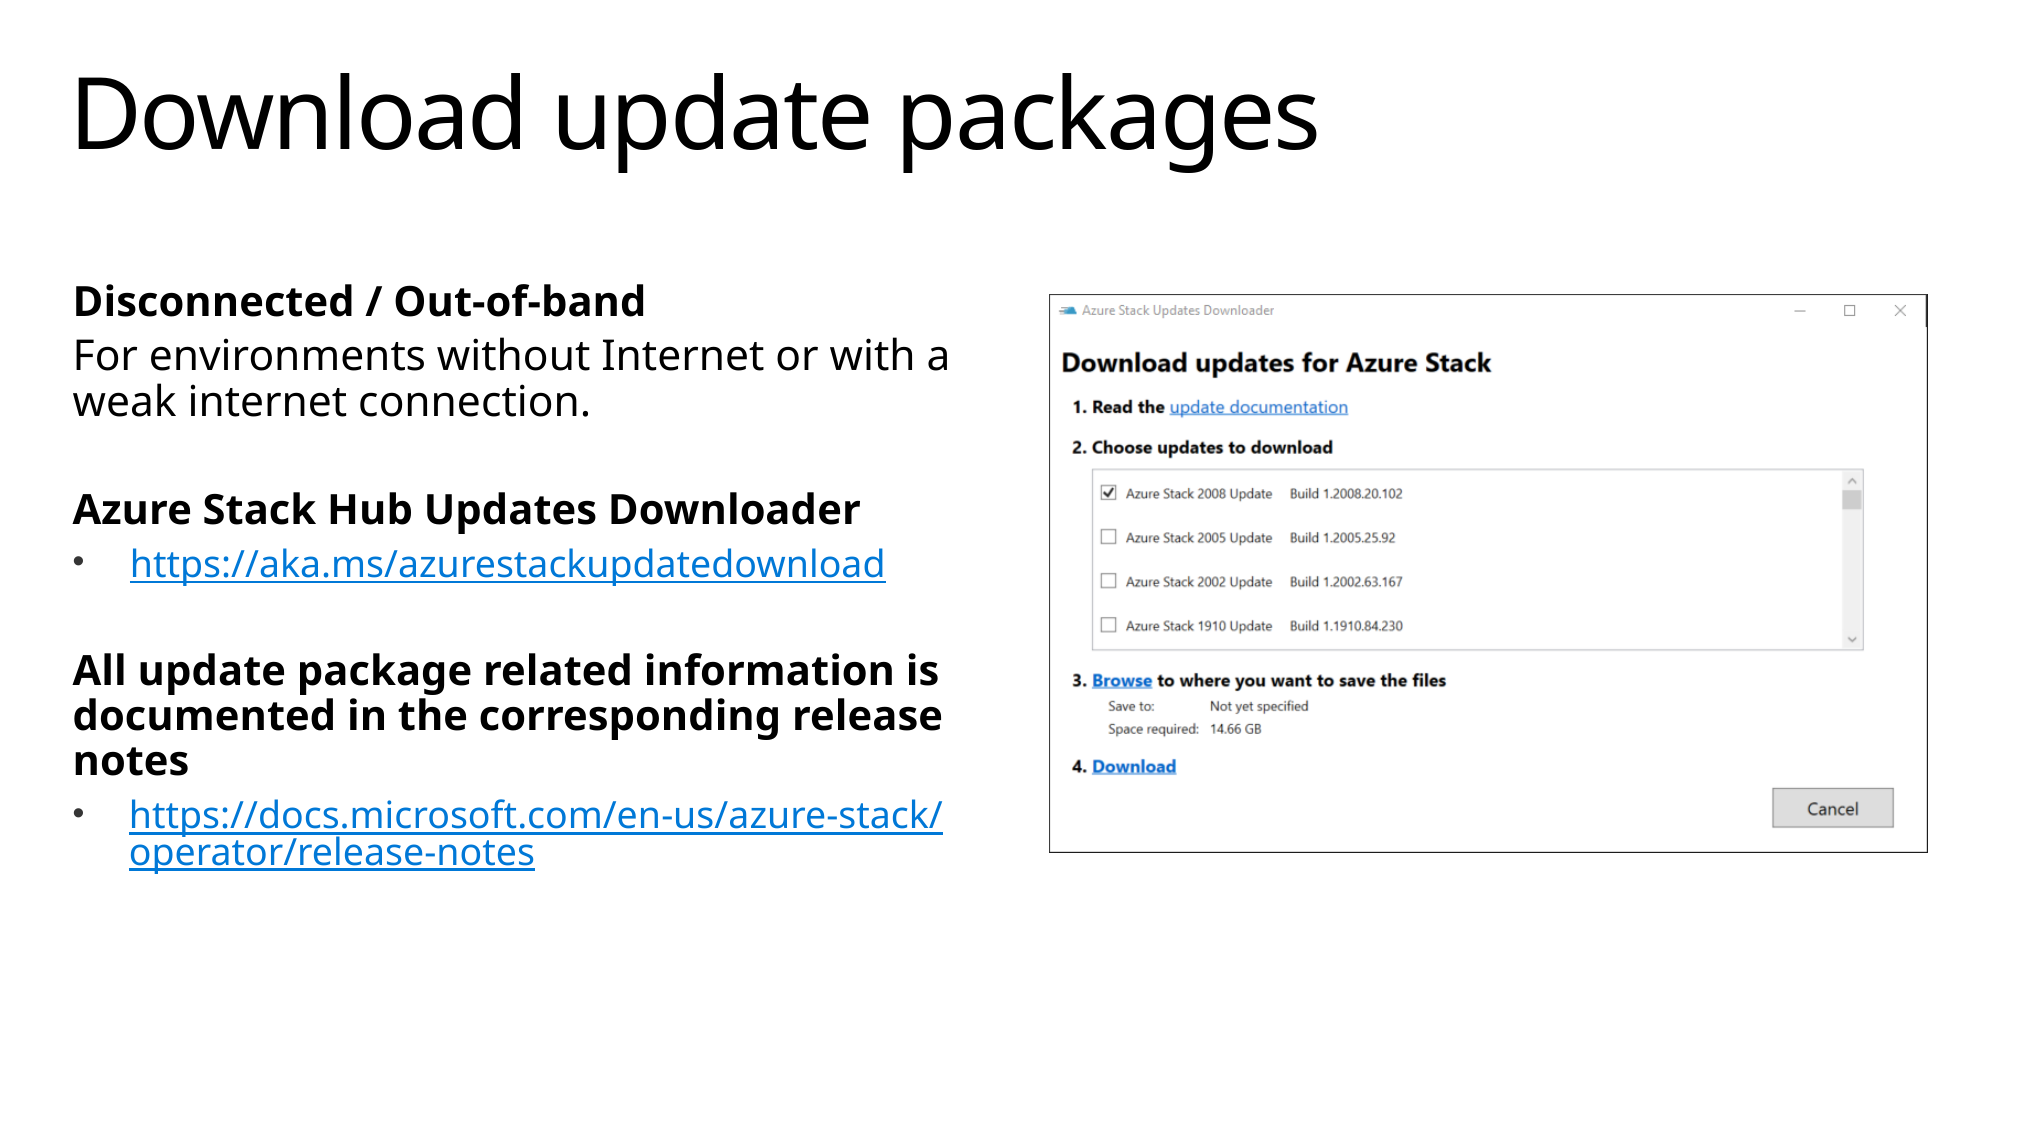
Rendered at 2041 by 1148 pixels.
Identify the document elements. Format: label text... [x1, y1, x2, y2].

title Download update packages [45, 48, 1996, 199]
picture [1049, 294, 1929, 854]
list Disconnected / Out-of-band For environments without Internet or with a weak internet connection. Azure Stack Hub Updates Downloader https://aka.ms/azurestackupdatedownload All update package related information is documented in the corresponding release notes https://docs.microsoft.com/en-us/azure-stack/operator/release-notes [48, 265, 987, 856]
